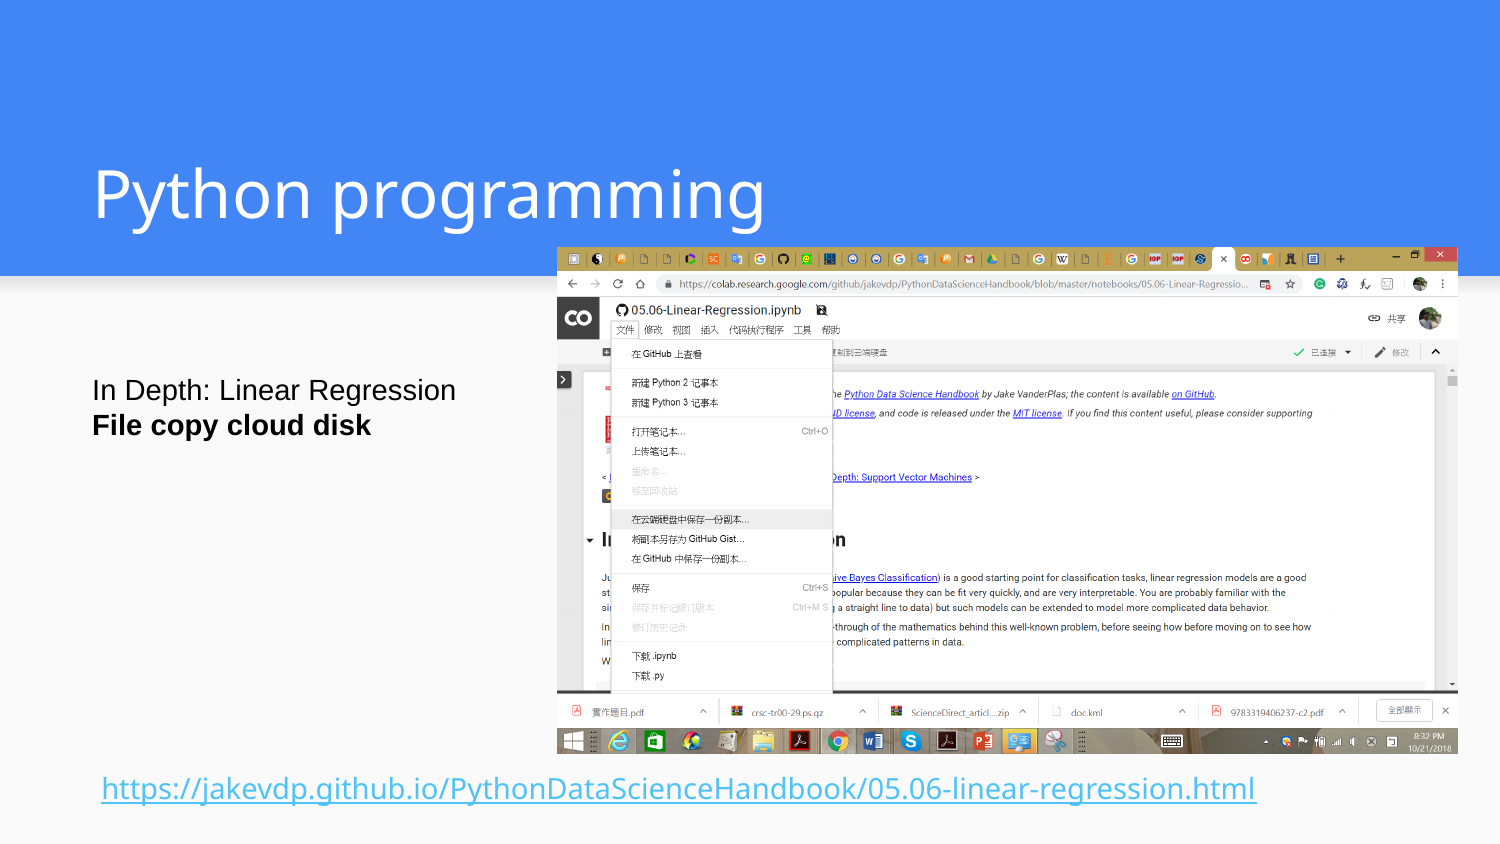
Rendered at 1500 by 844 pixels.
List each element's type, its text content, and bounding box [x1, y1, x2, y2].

picture [556, 246, 1458, 754]
list https://jakevdp.github.io/PythonDataScienceHandbook/05.06-linear-regression.html [63, 750, 1483, 806]
text_box In Depth: Linear Regression File copy cloud disk [77, 364, 551, 449]
title Python programming [77, 121, 1427, 248]
